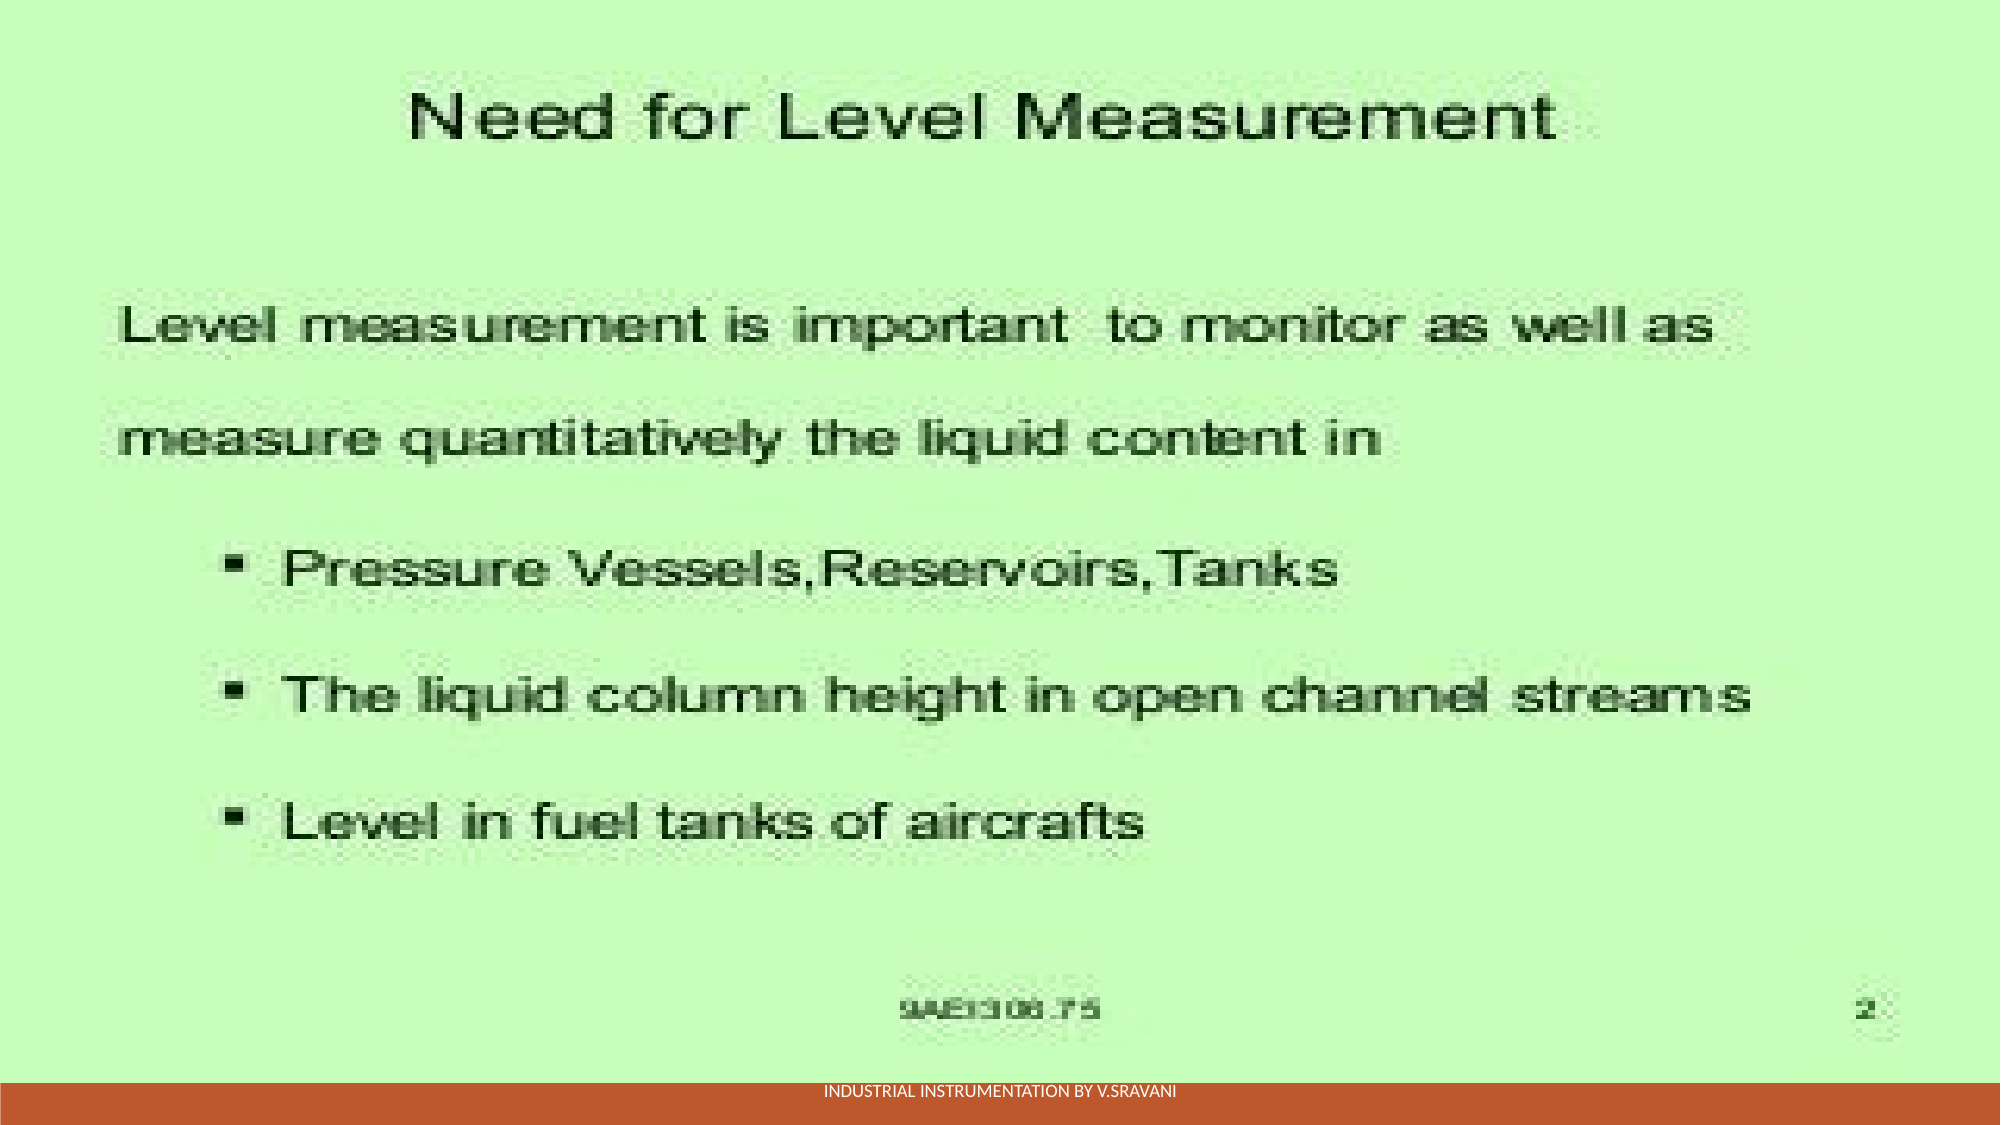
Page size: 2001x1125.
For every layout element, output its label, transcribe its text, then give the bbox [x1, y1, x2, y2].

picture [0, 0, 2000, 1083]
footer Industrial Instrumentation by V.Sravani [604, 1090, 1396, 1120]
